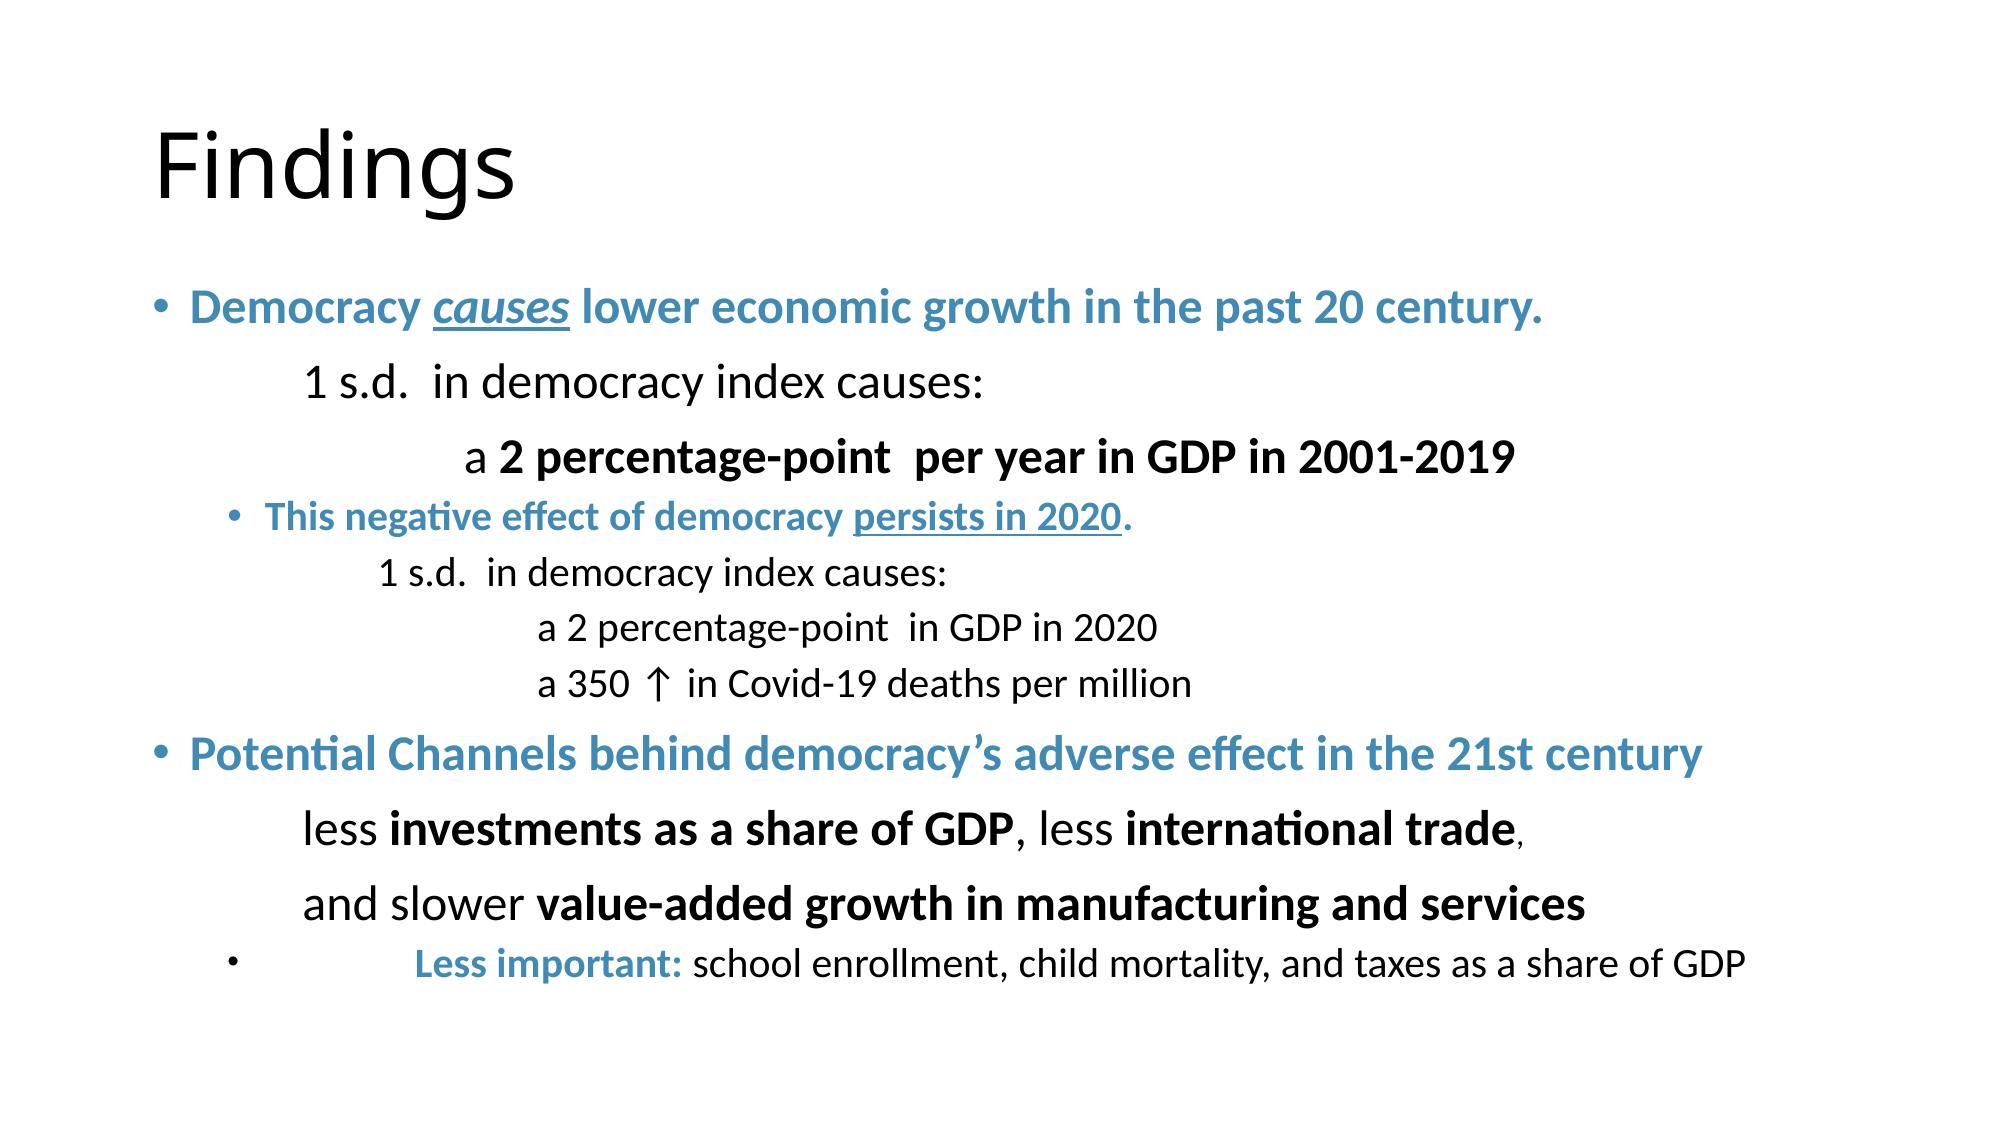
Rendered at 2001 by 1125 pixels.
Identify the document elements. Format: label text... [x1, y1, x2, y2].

title Findings [137, 59, 1863, 278]
